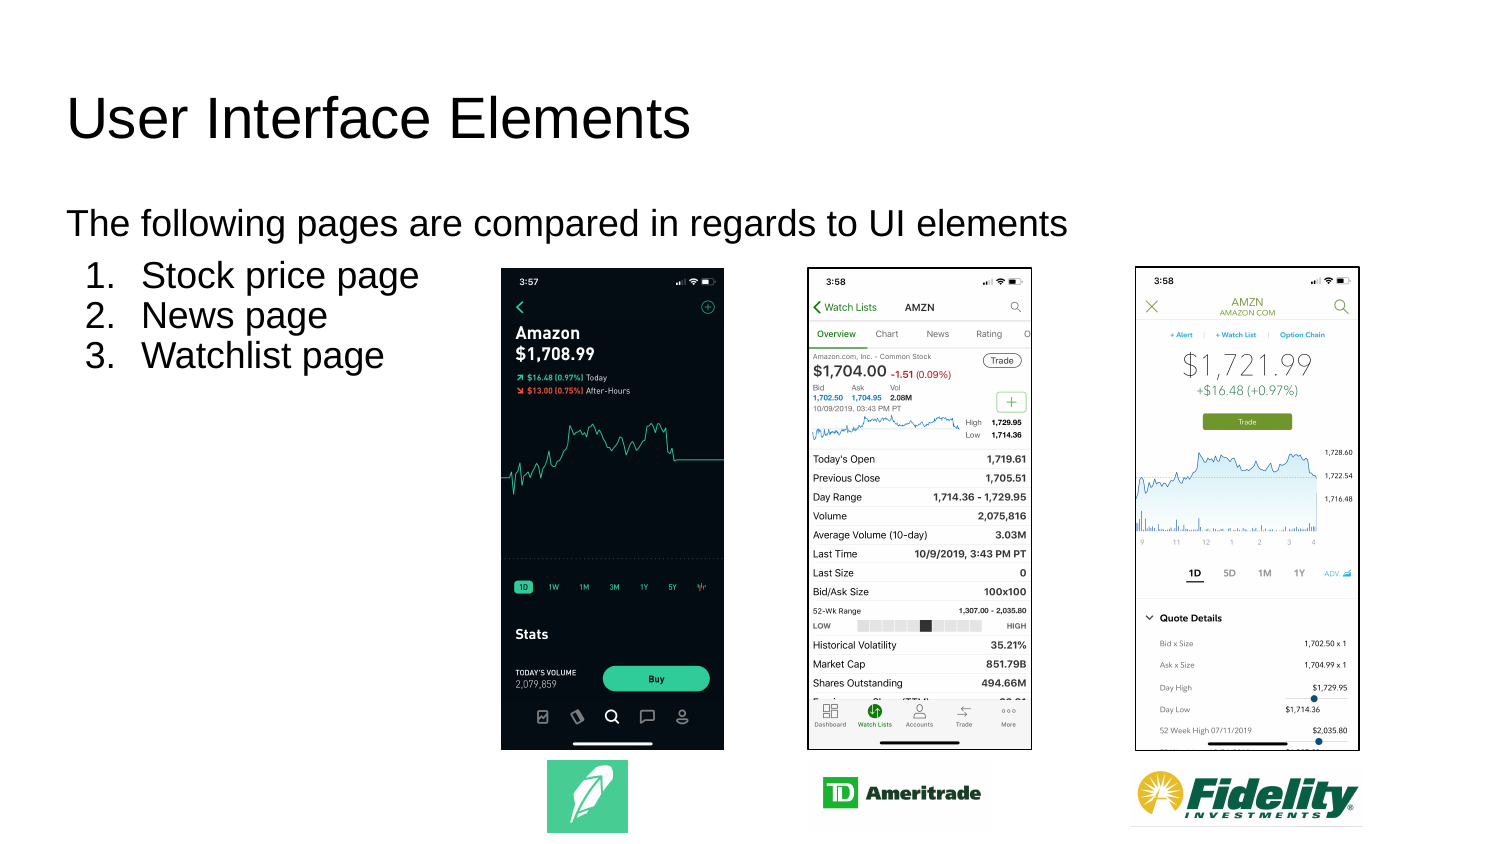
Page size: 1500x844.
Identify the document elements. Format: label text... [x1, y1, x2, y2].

picture [808, 268, 1031, 749]
picture [1131, 766, 1363, 827]
picture [501, 267, 724, 750]
list The following pages are compared in regards to UI elements Stock price page News page Watchlist page [51, 189, 1449, 750]
picture [546, 760, 629, 833]
picture [808, 760, 993, 833]
picture [1135, 267, 1359, 751]
title User Interface Elements [51, 72, 1449, 167]
